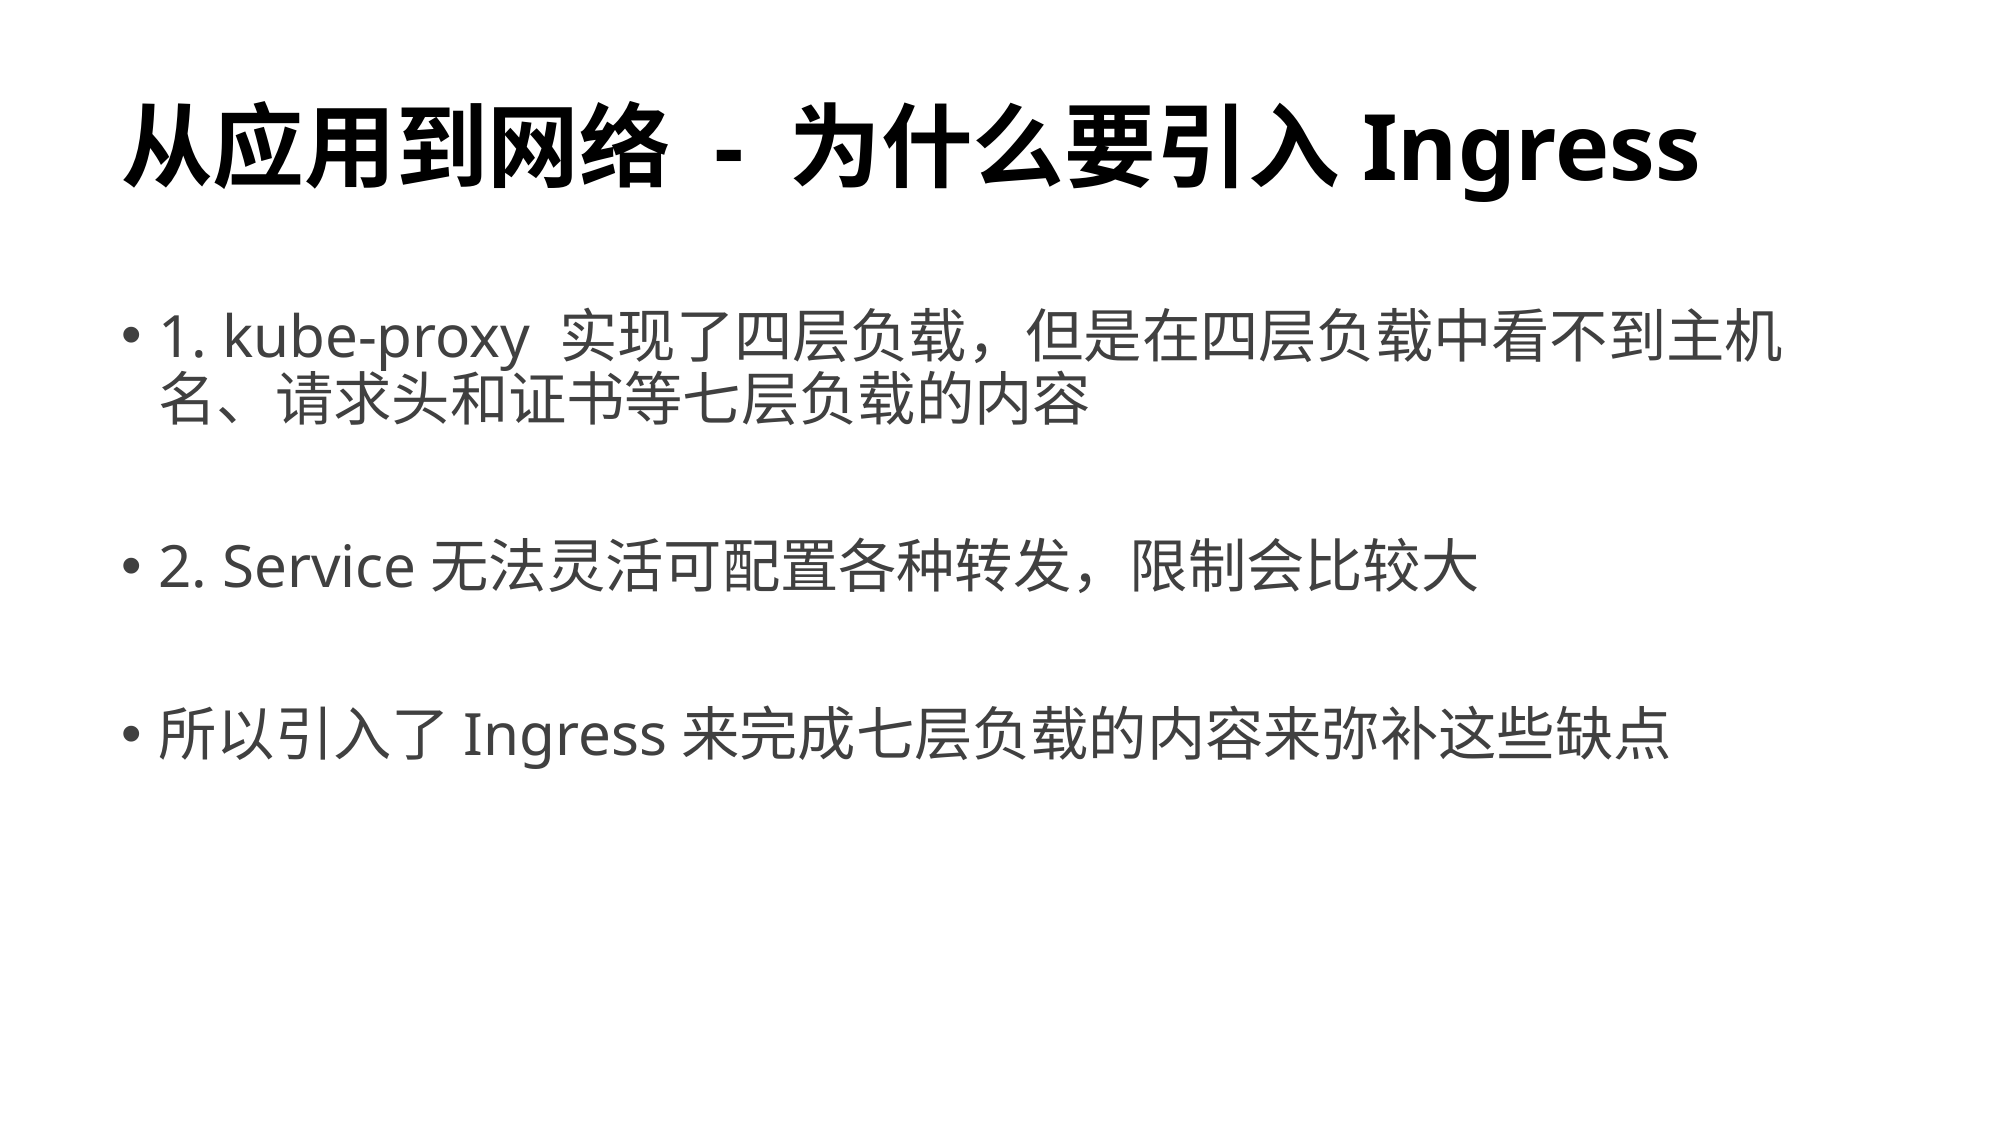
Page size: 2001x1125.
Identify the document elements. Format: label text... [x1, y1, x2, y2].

list 1. kube-proxy 实现了四层负载，但是在四层负载中看不到主机名、请求头和证书等七层负载的内容 2. Service无法灵活可配置各种转发，限制会比较大 所以引入了Ingress来完成七层负载的内容来弥补这些缺点 [106, 299, 1832, 1014]
title 从应用到网络 - 为什么要引入Ingress [106, 42, 1832, 260]
